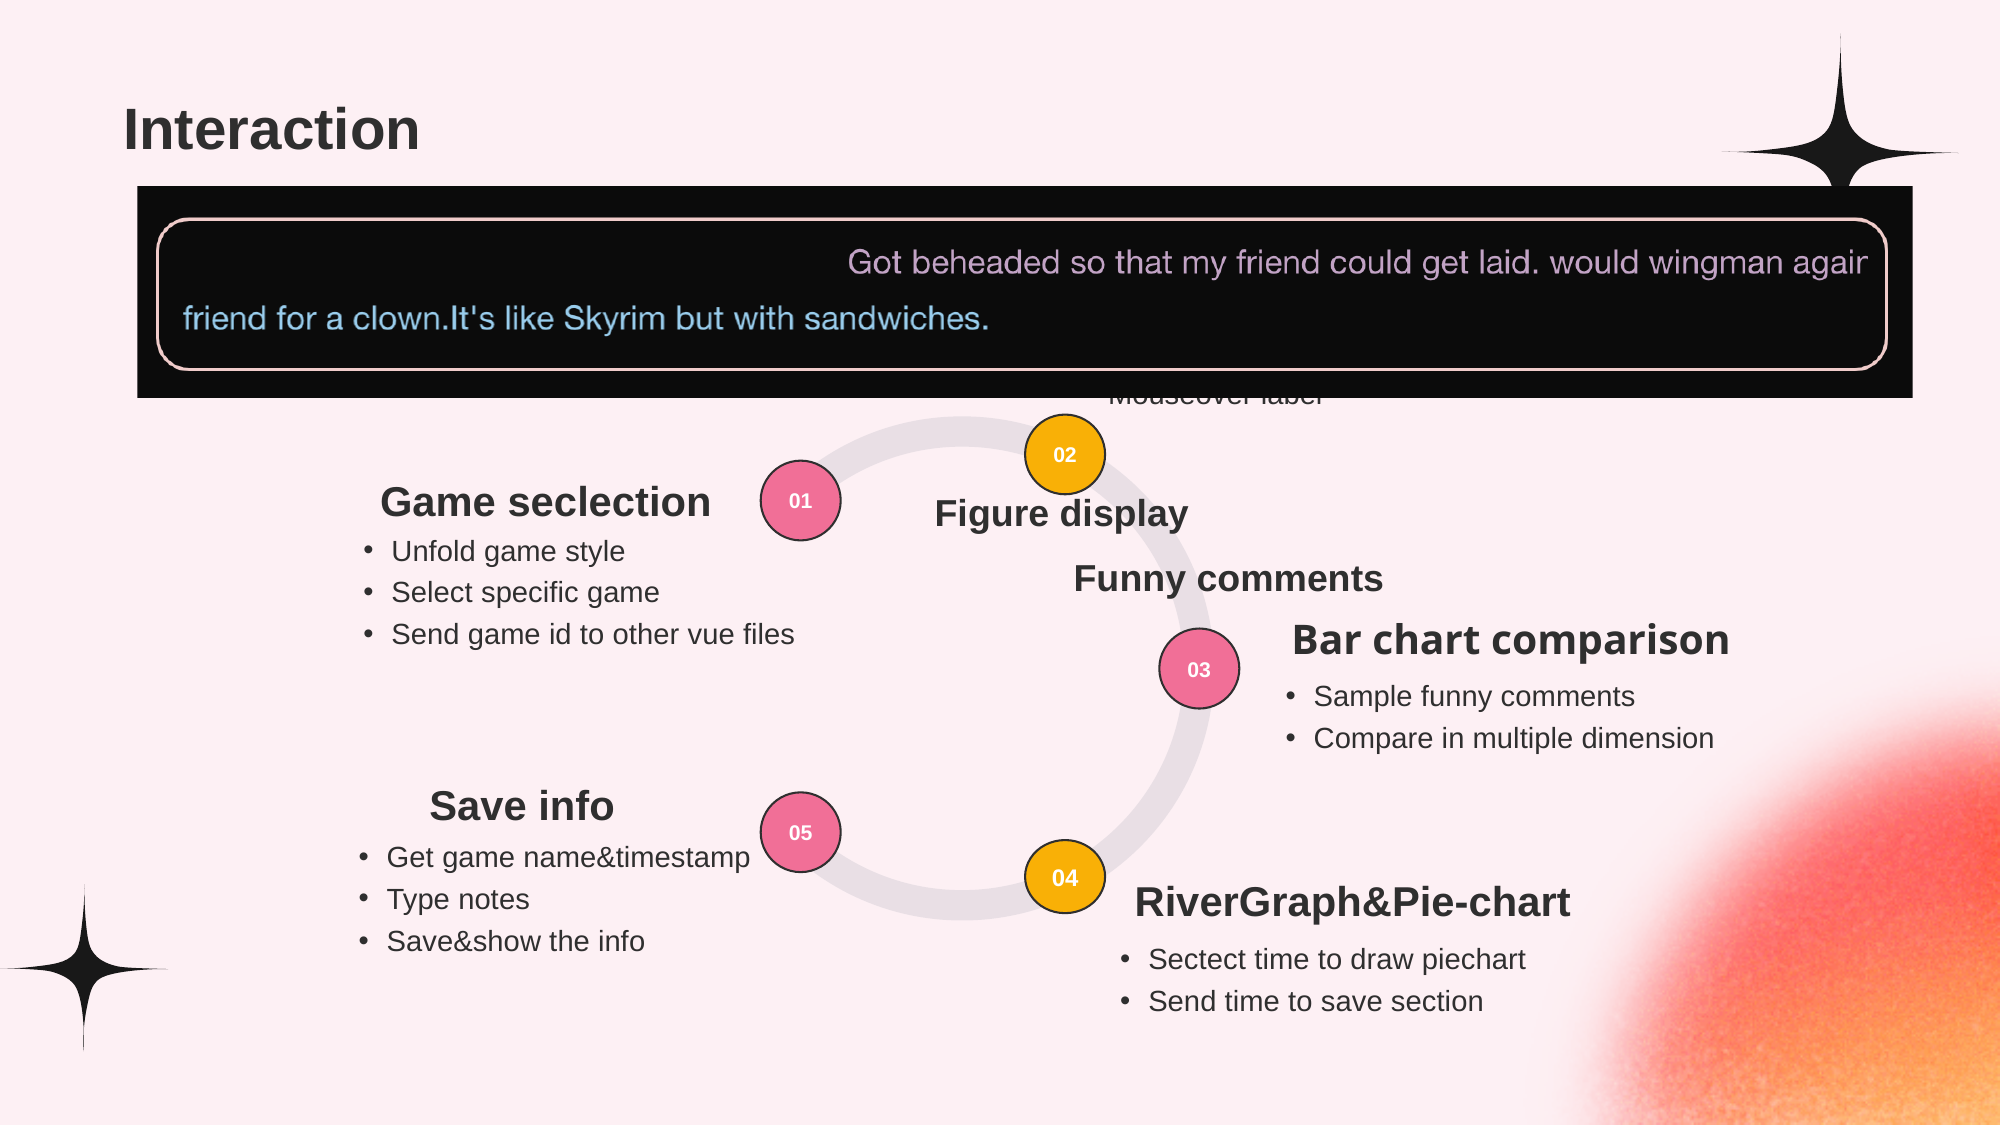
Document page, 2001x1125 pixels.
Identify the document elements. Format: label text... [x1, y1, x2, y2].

picture [137, 186, 1913, 398]
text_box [343, 398, 1756, 1032]
picture [1443, 566, 2000, 1125]
title Interaction [108, 21, 1890, 169]
